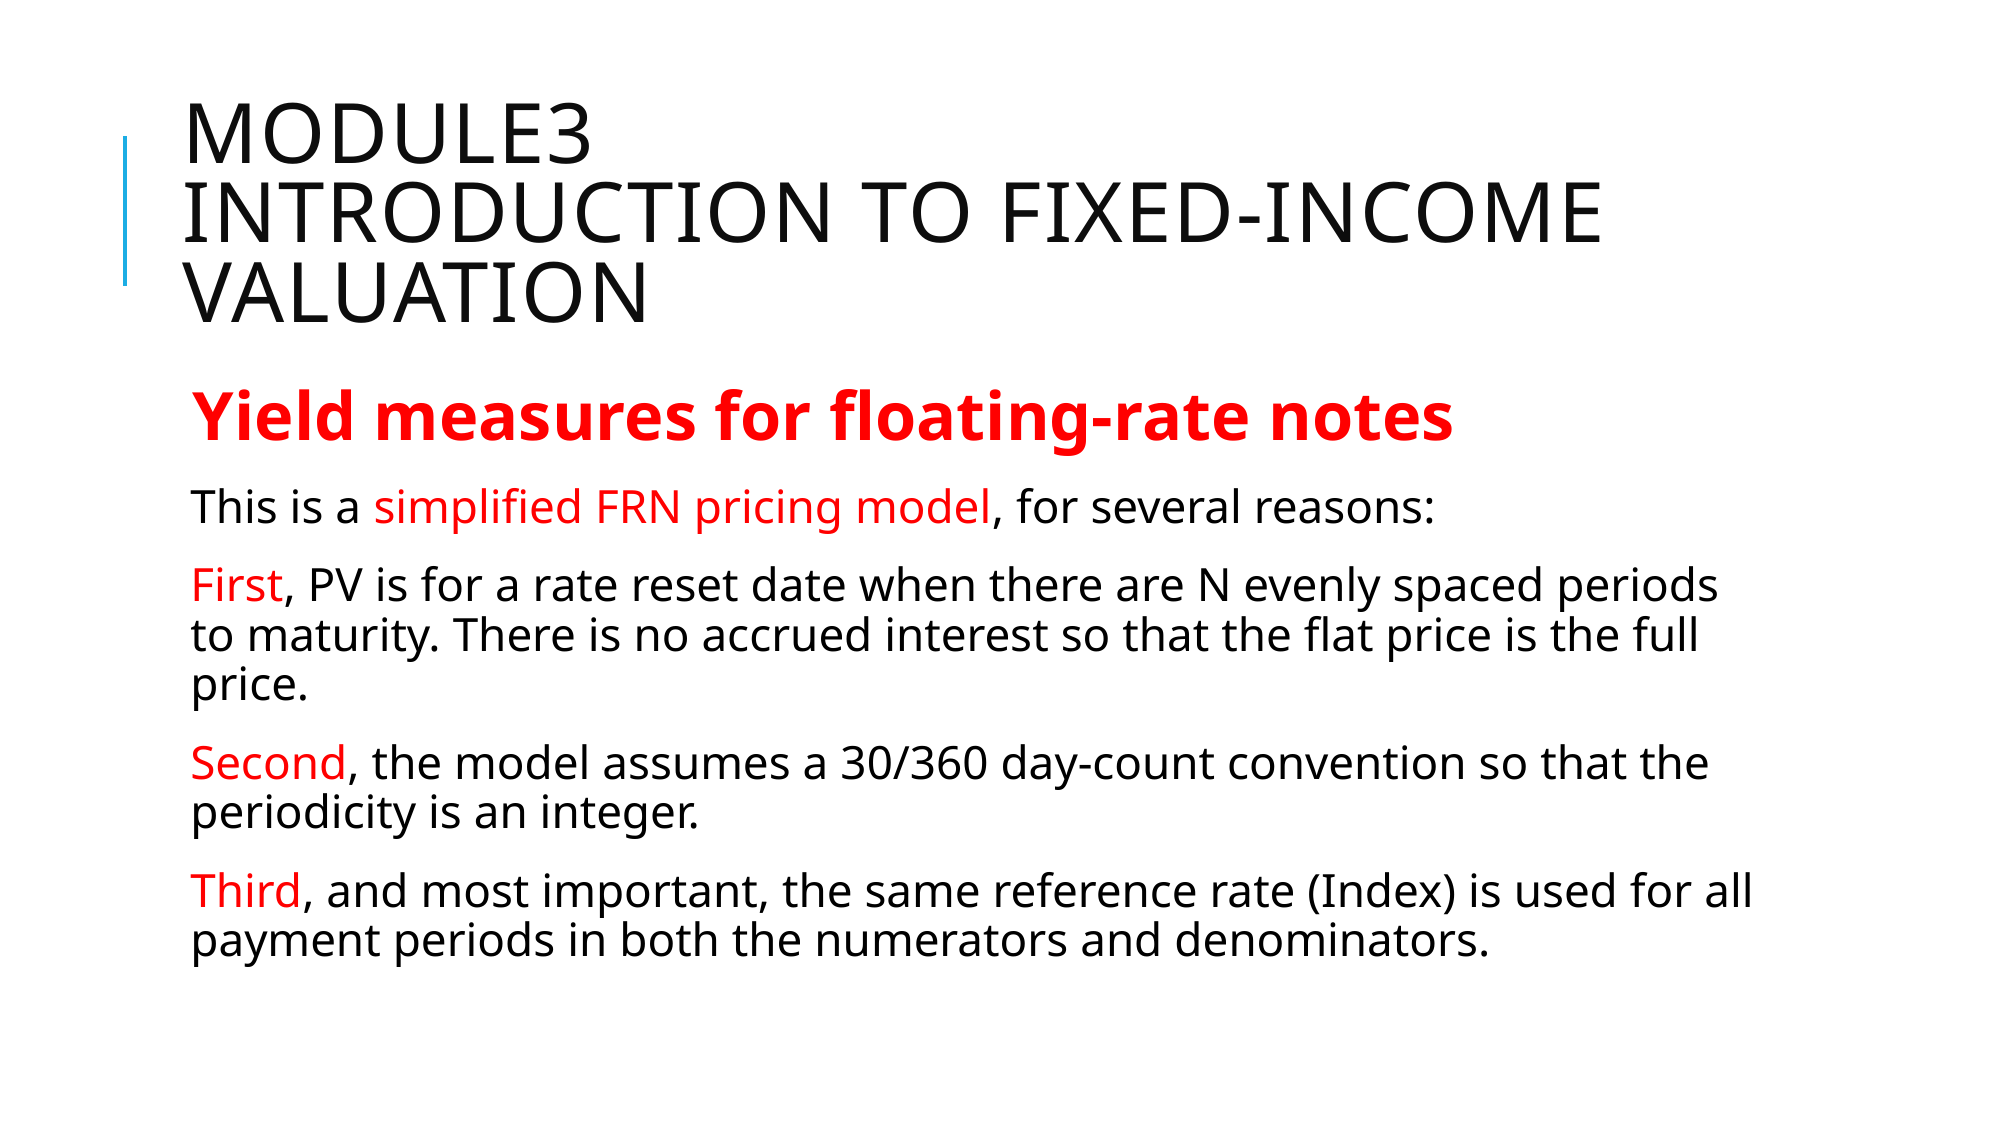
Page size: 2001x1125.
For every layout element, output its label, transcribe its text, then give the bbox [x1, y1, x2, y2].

list Yield measures for floating-rate notes This is a simplified FRN pricing model, for several reasons: First, PV is for a rate reset date when there are N evenly spaced periods to maturity. There is no accrued interest so that the flat price is the full price. Second, the model assumes a 30/360 day-count convention so that the periodicity is an integer. Third, and most important, the same reference rate (Index) is used for all payment periods in both the numerators and denominators. [168, 375, 1763, 1035]
title Module3 Introduction to fixed-income valuation [168, 96, 1763, 342]
